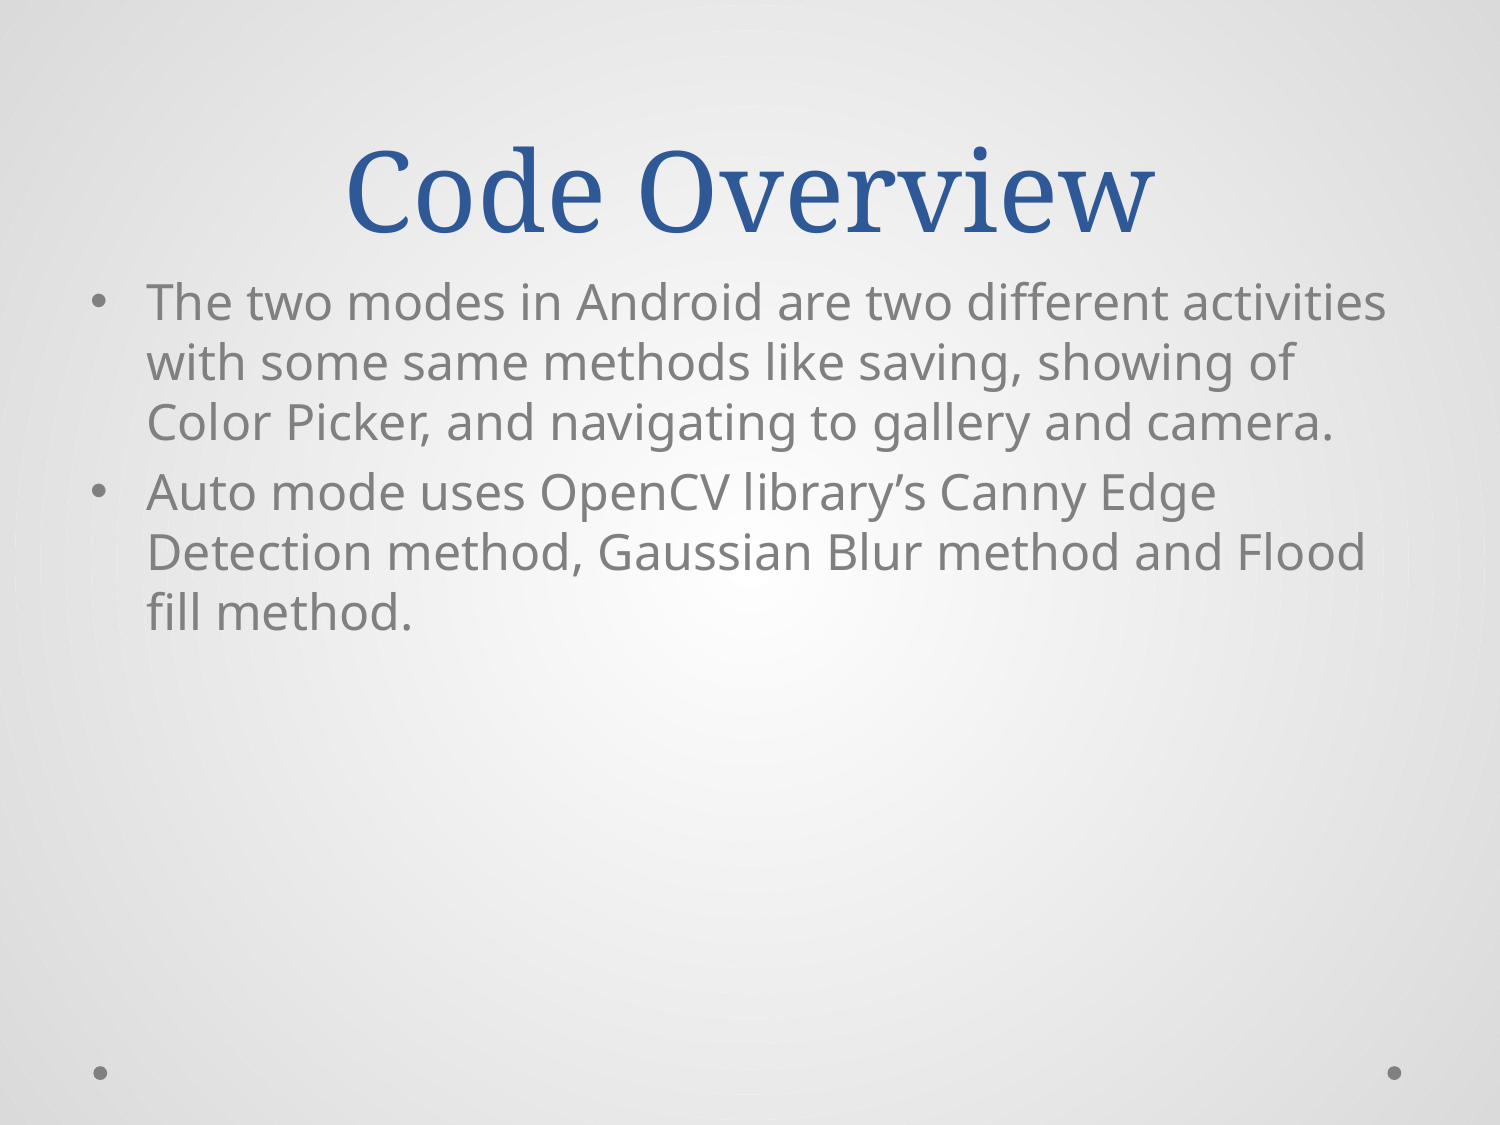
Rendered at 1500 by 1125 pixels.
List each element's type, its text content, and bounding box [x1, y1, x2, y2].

list The two modes in Android are two different activities with some same methods like saving, showing of Color Picker, and navigating to gallery and camera. Auto mode uses OpenCV library’s Canny Edge Detection method, Gaussian Blur method and Flood fill method. [75, 262, 1425, 1005]
title Code Overview [75, 0, 1425, 262]
